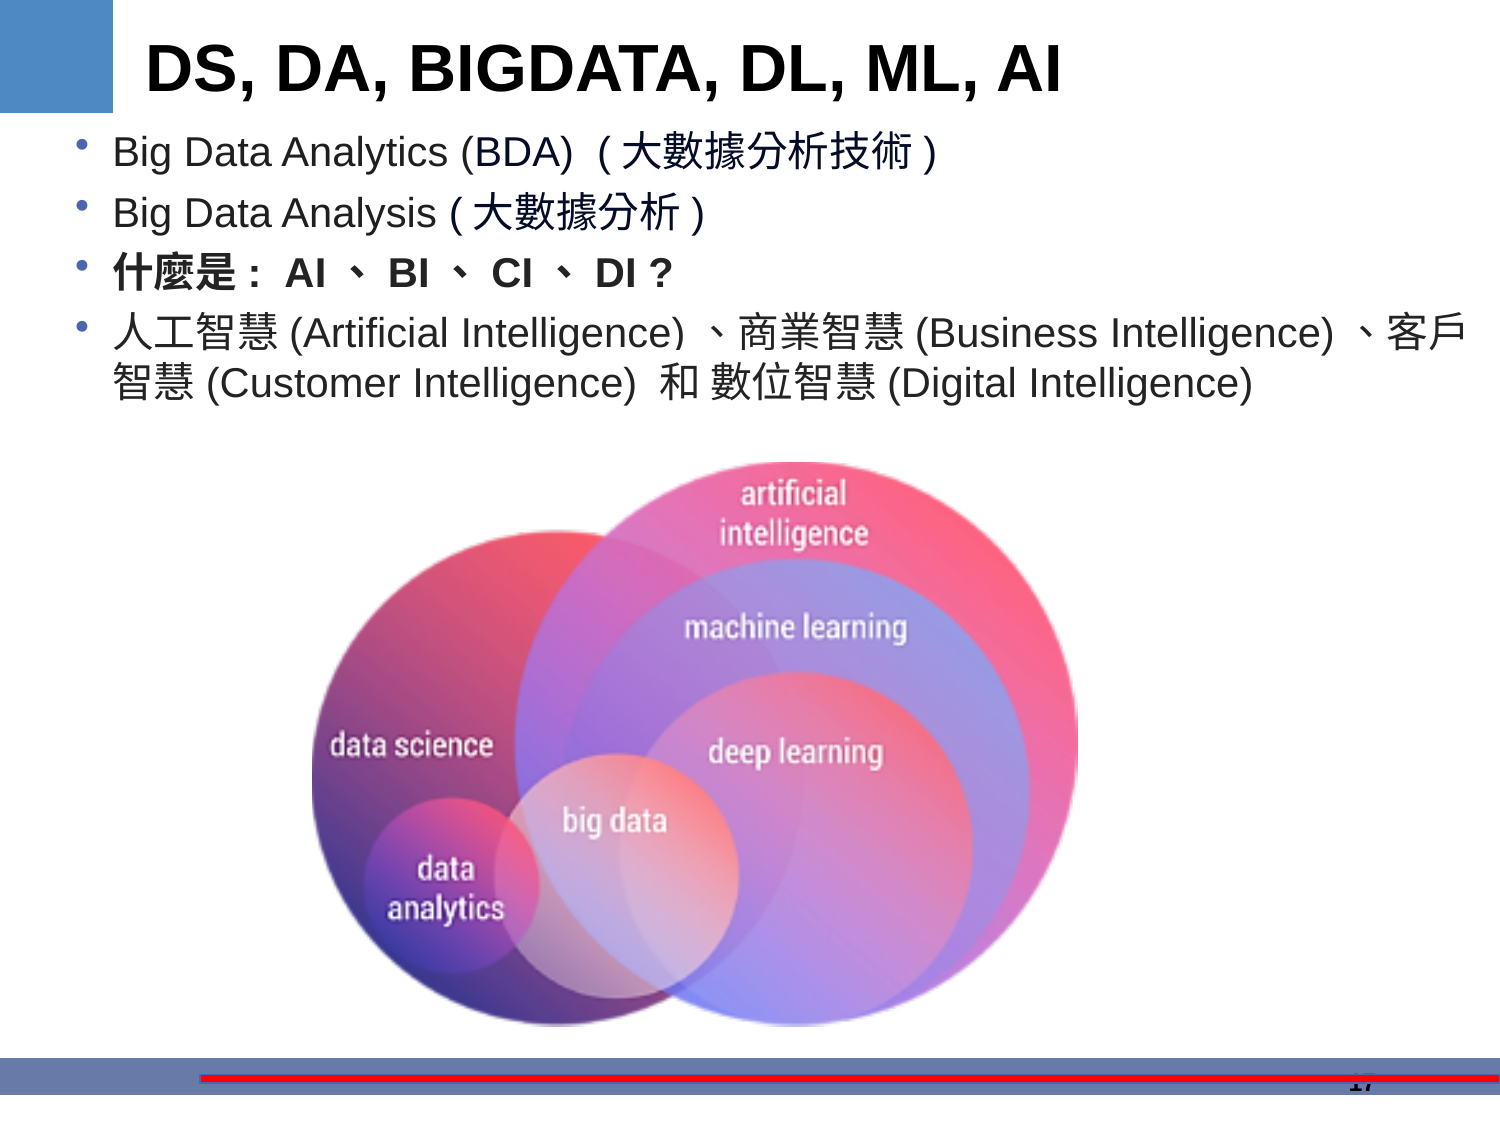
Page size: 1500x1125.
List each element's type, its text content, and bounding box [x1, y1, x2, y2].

picture [312, 462, 1078, 1027]
list Big Data Analytics (BDA) (大數據分析技術) Big Data Analysis (大數據分析) 什麼是: AI、BI、CI、DI ? 人工智慧(Artificial Intelligence)、商業智慧(Business Intelligence)、客戶智慧(Customer Intelligence) 和 數位智慧(Digital Intelligence) [75, 125, 1488, 838]
title DS, DA, BIGDATA, DL, ML, AI [145, 24, 1390, 125]
